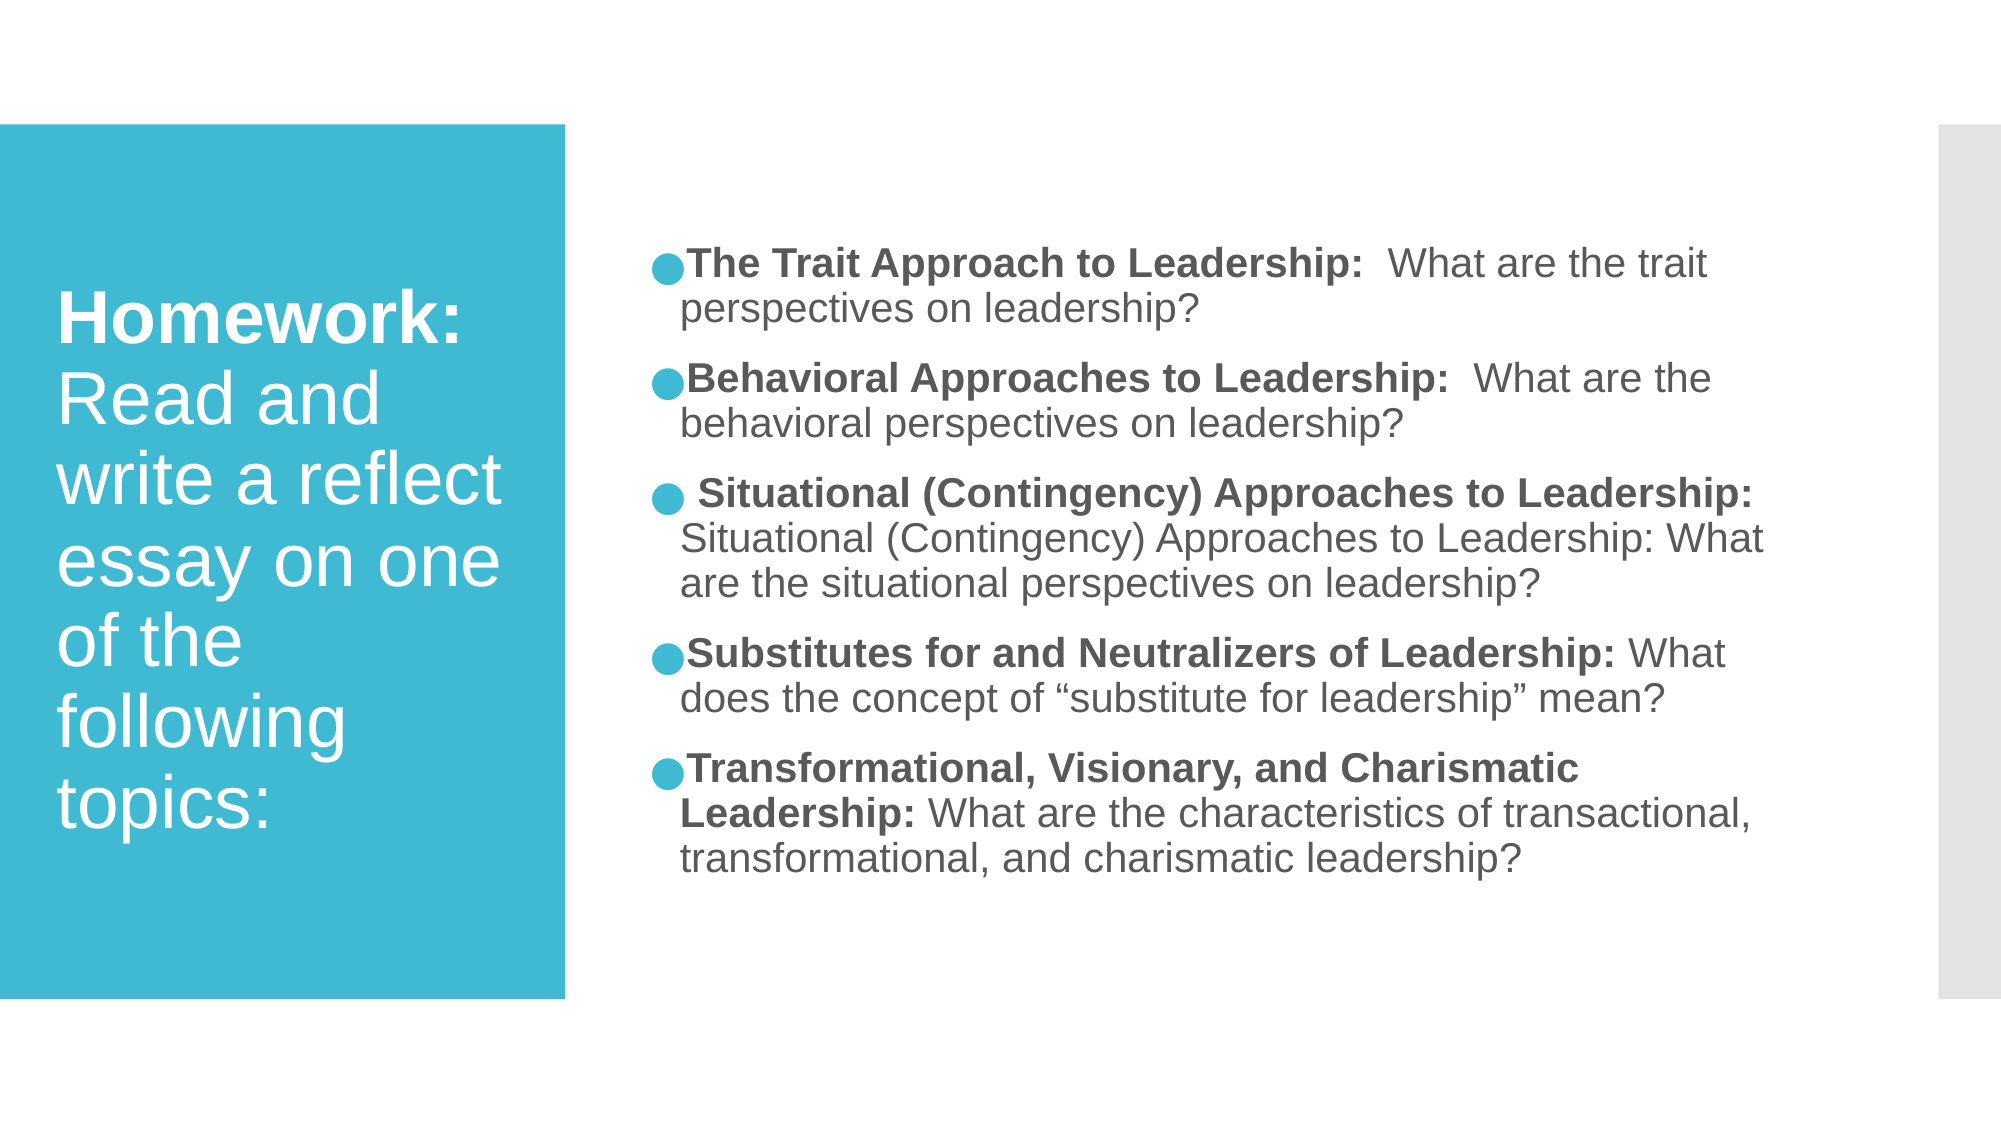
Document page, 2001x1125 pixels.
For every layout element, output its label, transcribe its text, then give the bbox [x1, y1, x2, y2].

title Homework: Read and write a reflect essay on one of the following topics: [41, 184, 525, 940]
list The Trait Approach to Leadership: What are the trait perspectives on leadership? Behavioral Approaches to Leadership: What are the behavioral perspectives on leadership? Situational (Contingency) Approaches to Leadership: Situational (Contingency) Approaches to Leadership: What are the situational perspectives on leadership? Substitutes for and Neutralizers of Leadership: What does the concept of “substitute for leadership” mean? Transformational, Visionary, and Charismatic Leadership: What are the characteristics of transactional, transformational, and charismatic leadership? [634, 141, 1835, 982]
